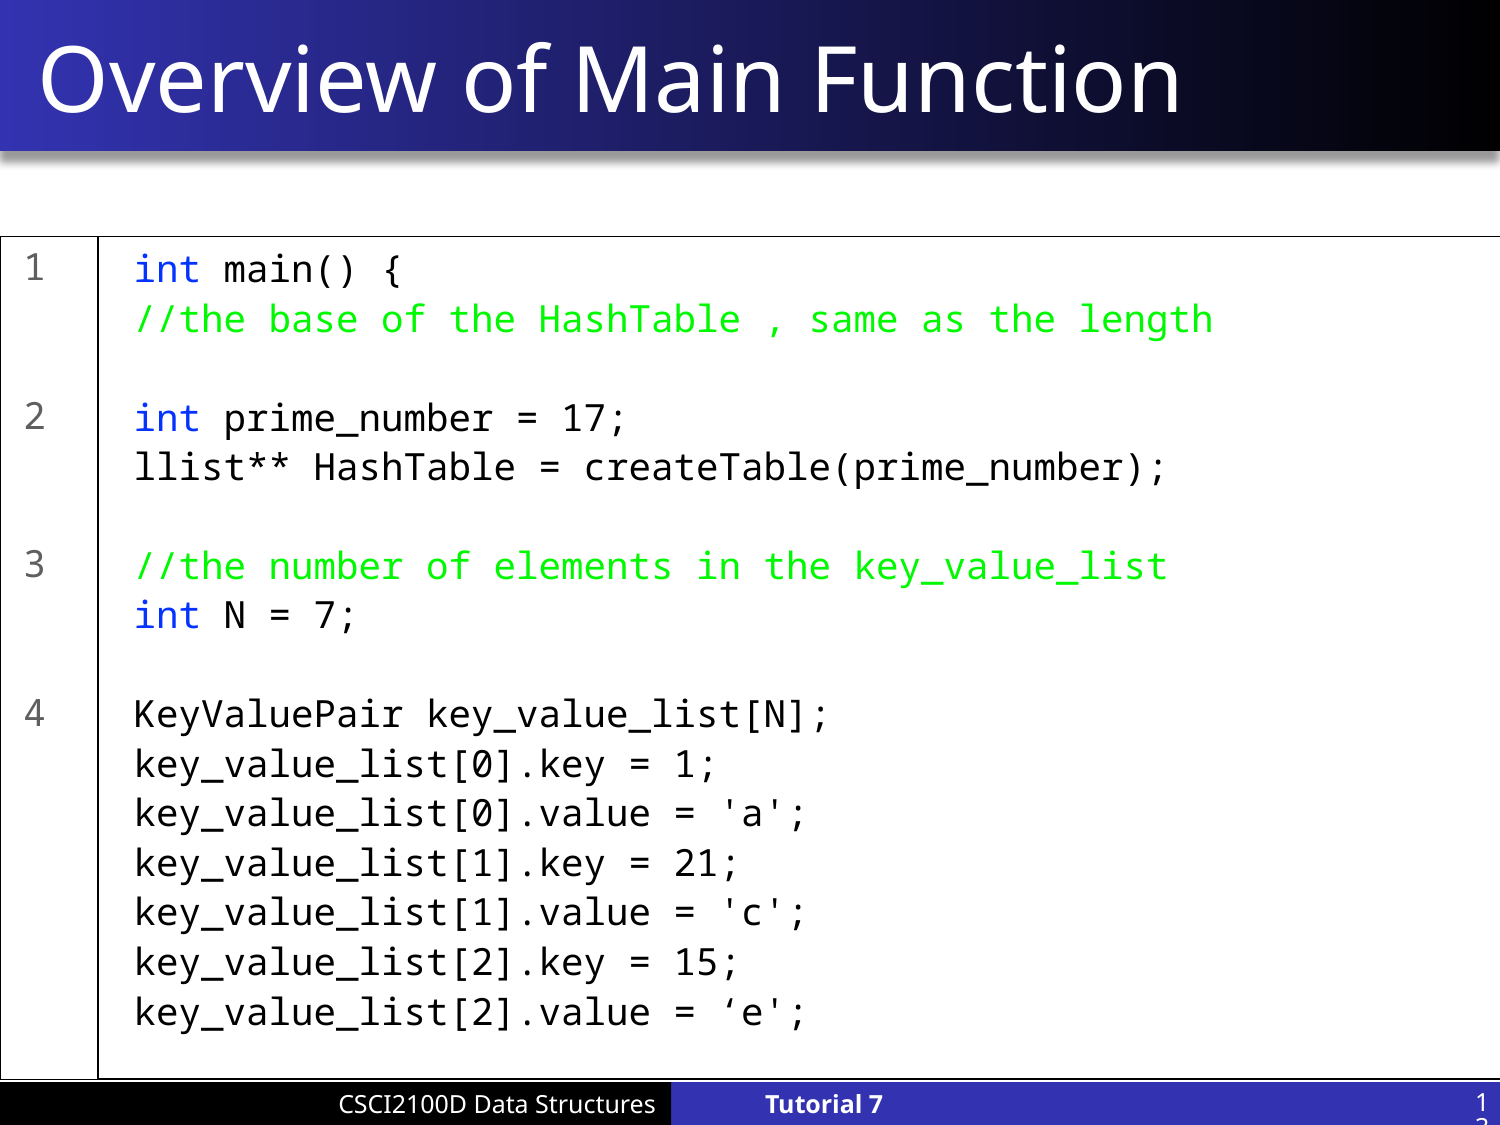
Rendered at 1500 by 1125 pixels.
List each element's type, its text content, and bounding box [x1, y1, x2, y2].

text_box Tutorial 7 [757, 1088, 1404, 1125]
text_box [0, 232, 1500, 1080]
slide_number 13 [1467, 1088, 1500, 1125]
title Overview of Main Function [0, 1, 1500, 151]
